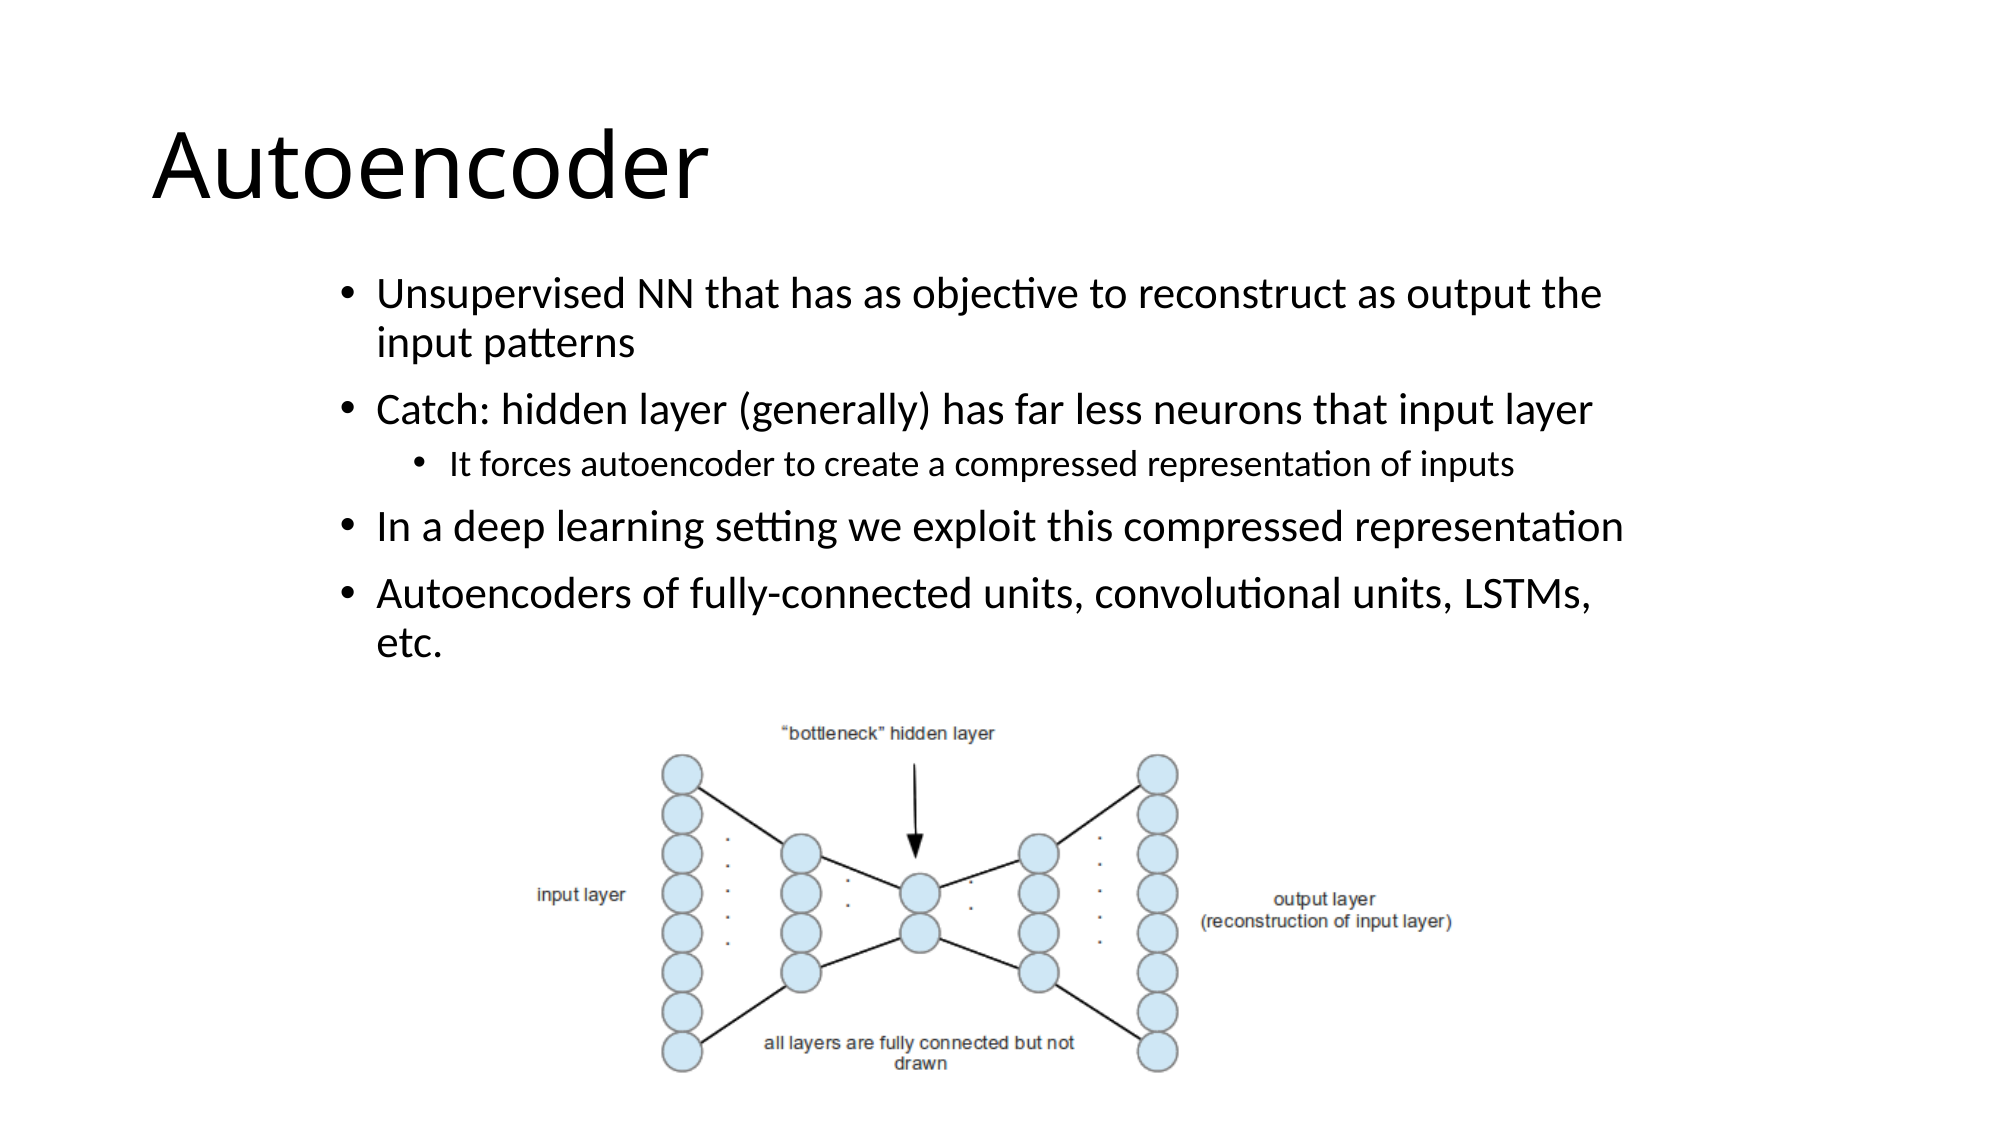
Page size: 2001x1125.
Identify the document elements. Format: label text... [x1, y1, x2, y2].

picture [524, 715, 1589, 1108]
title Autoencoder [137, 59, 1863, 278]
list Unsupervised NN that has as objective to reconstruct as output the input patterns Catch: hidden layer (generally) has far less neurons that input layer It forces autoencoder to create a compressed representation of inputs In a deep learning setting we exploit this compressed representation Autoencoders of fully-connected units, convolutional units, LSTMs, etc. [324, 262, 1675, 726]
